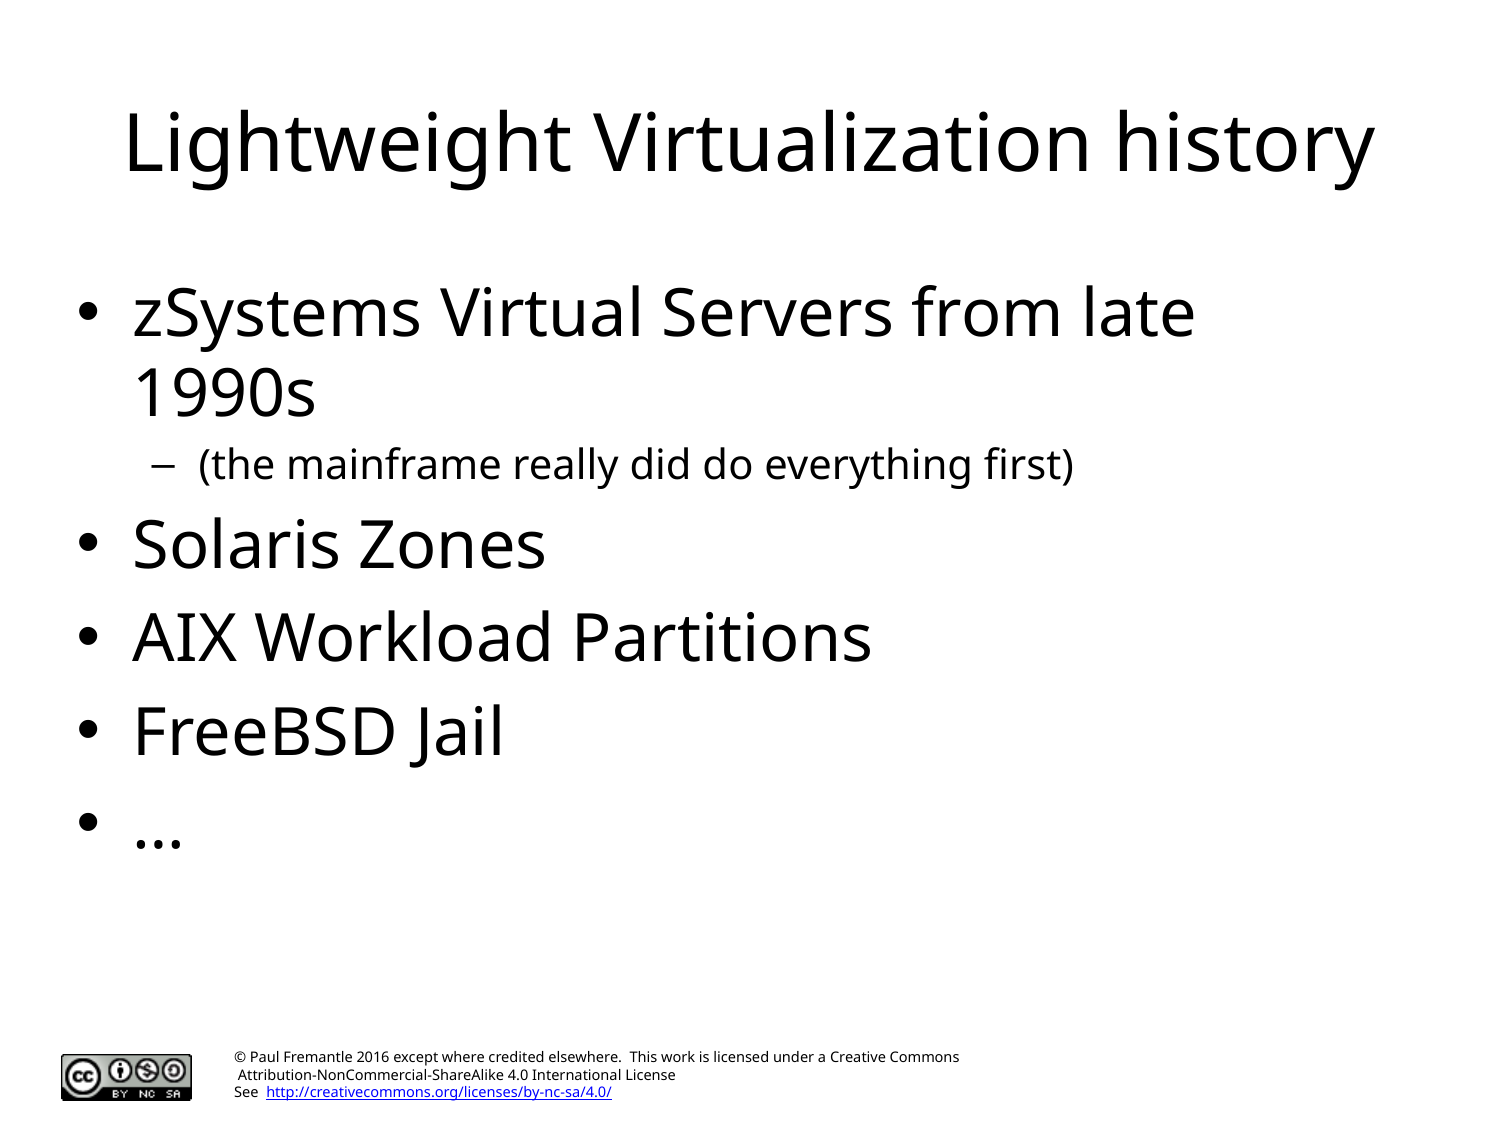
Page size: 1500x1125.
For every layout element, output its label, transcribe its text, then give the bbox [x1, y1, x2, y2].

title Lightweight Virtualization history [75, 45, 1425, 233]
list zSystems Virtual Servers from late 1990s (the mainframe really did do everything first) Solaris Zones AIX Workload Partitions FreeBSD Jail … [61, 262, 1412, 1005]
picture [61, 1054, 192, 1101]
